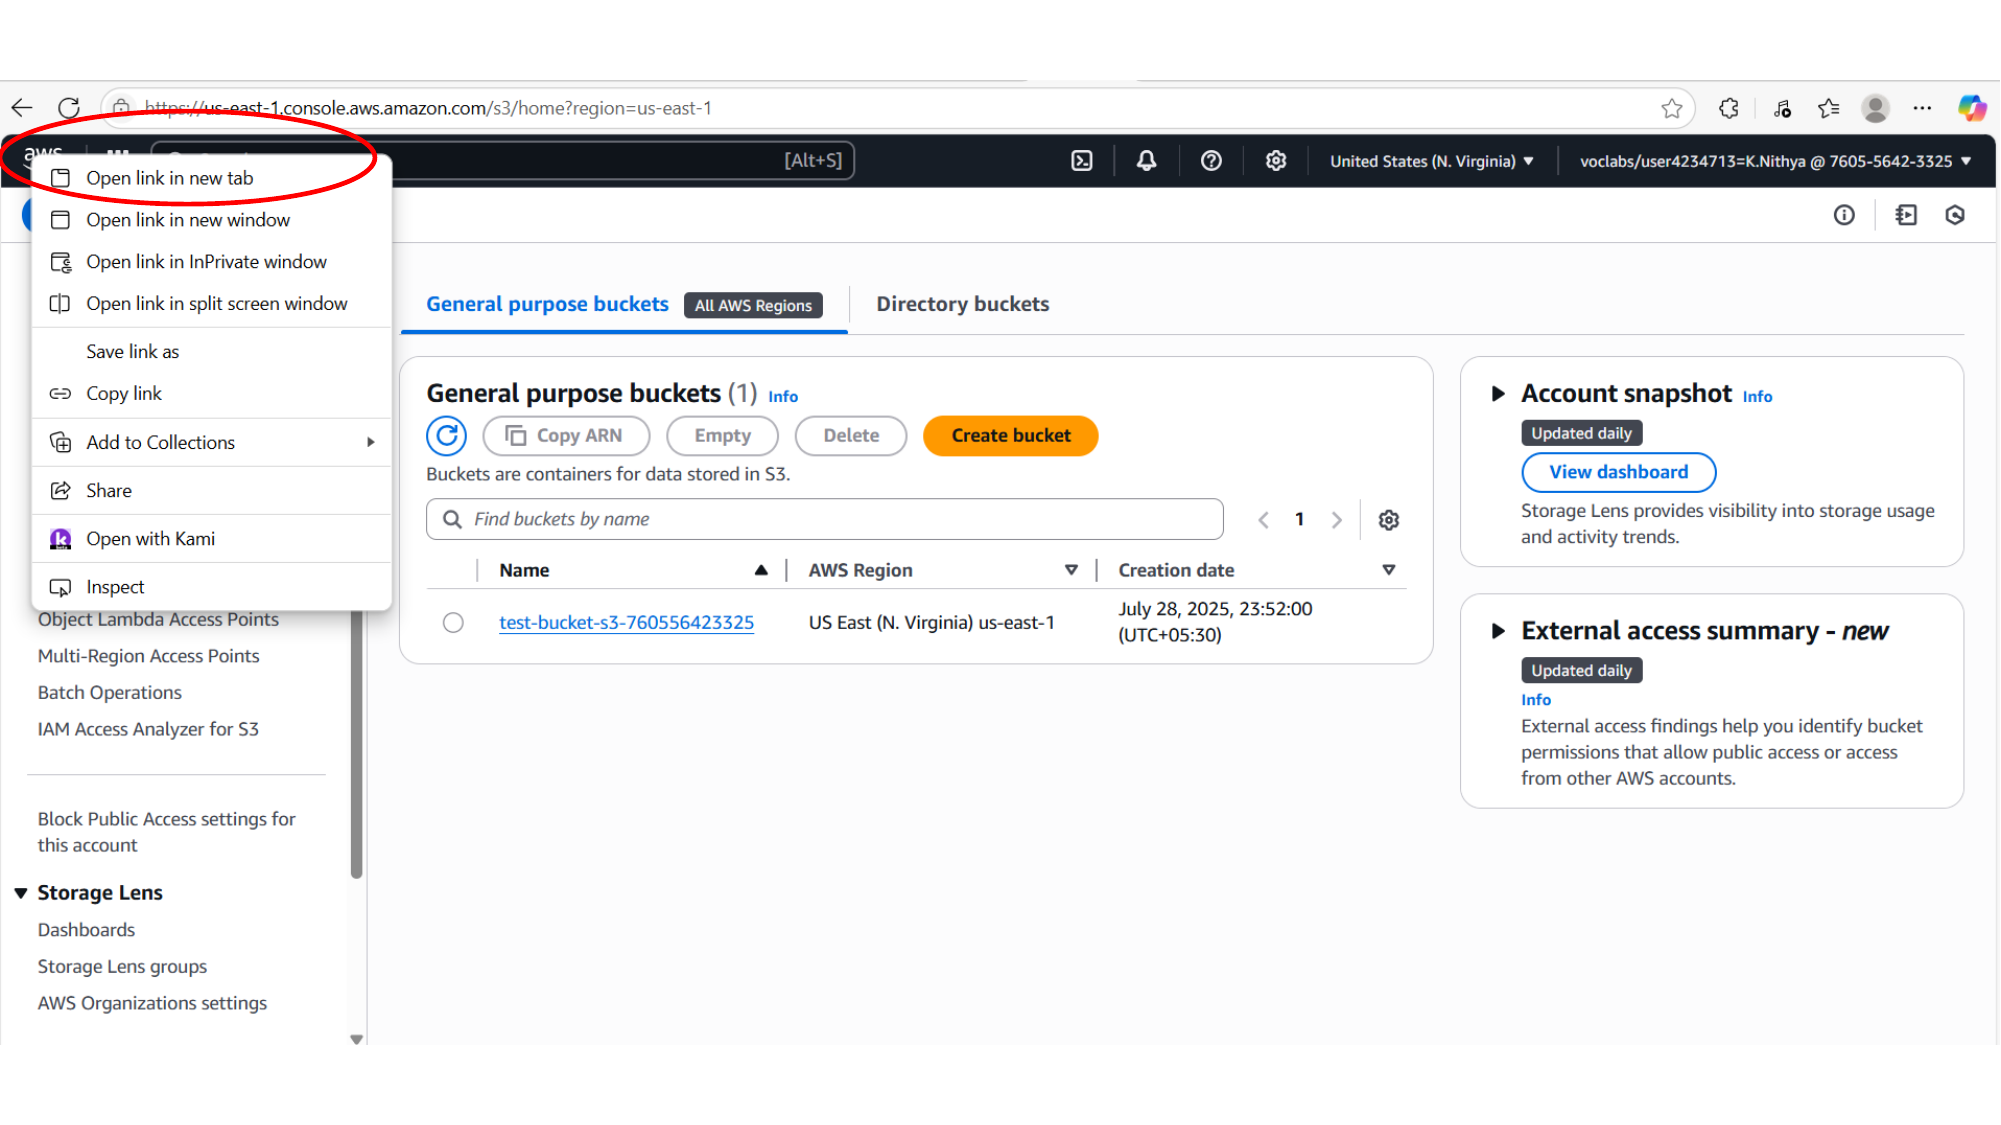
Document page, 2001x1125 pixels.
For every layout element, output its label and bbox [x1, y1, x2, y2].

picture [0, 80, 2000, 1045]
